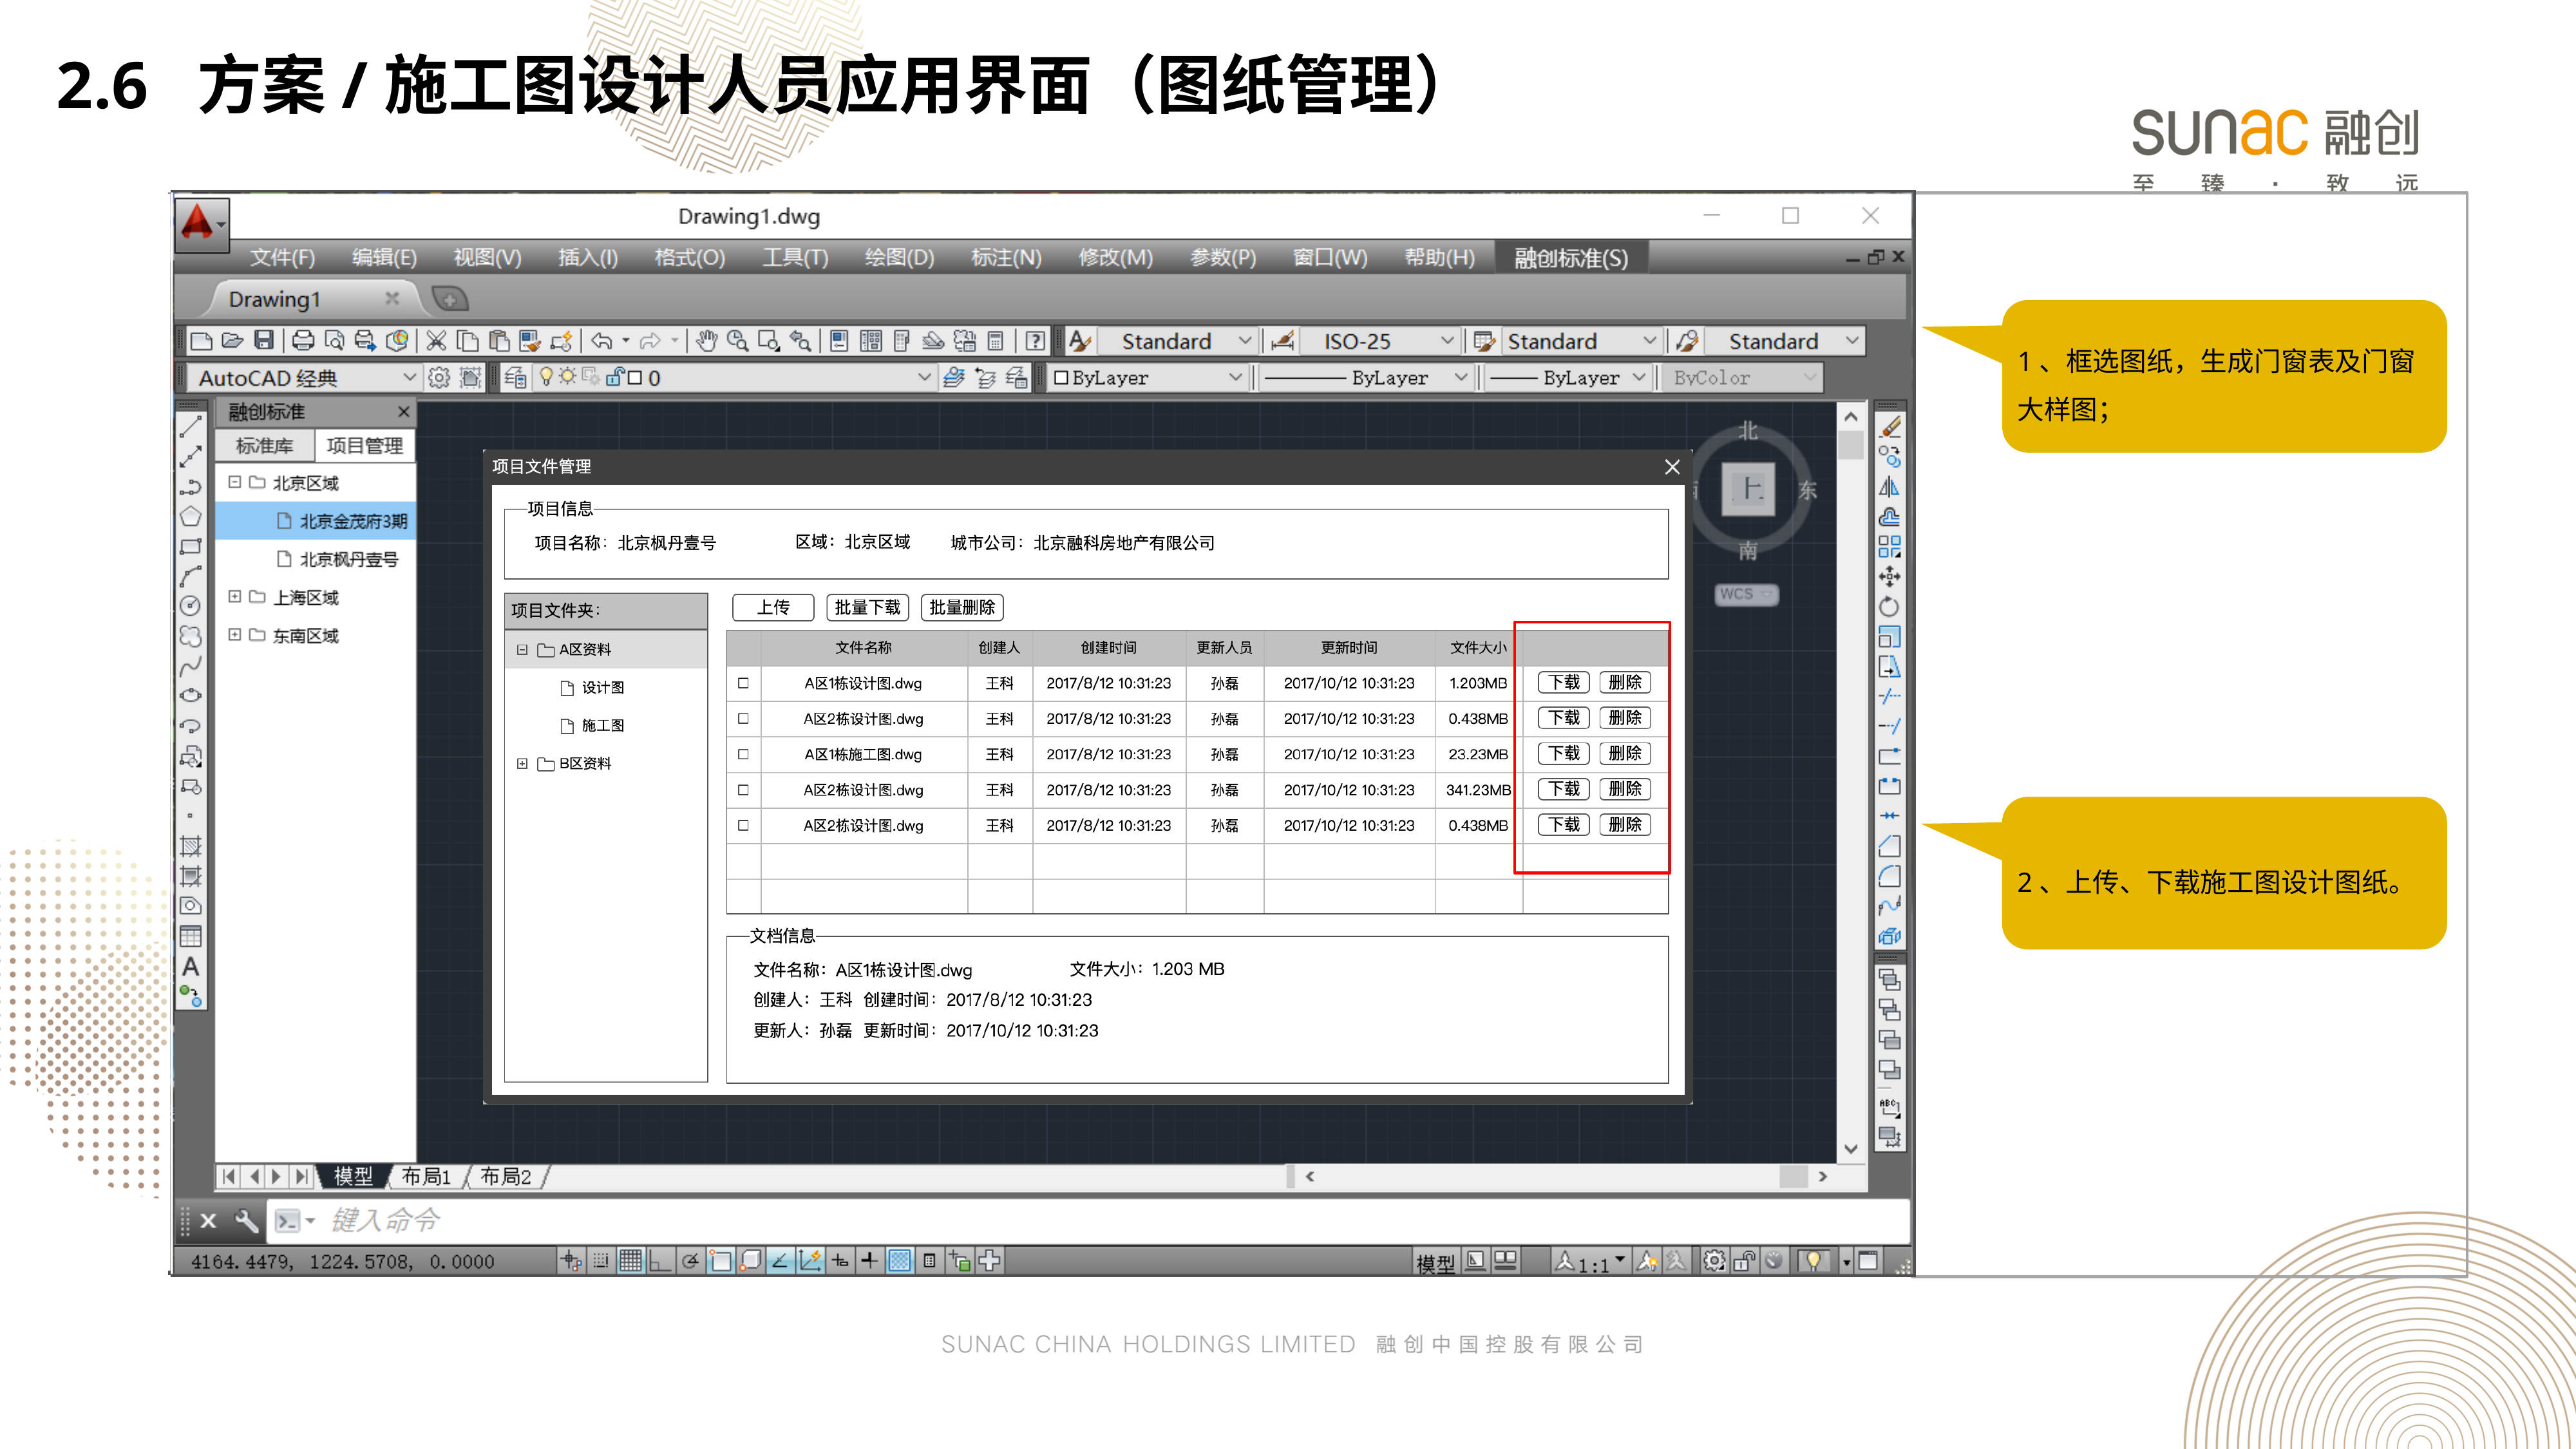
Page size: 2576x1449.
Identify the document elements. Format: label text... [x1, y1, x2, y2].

text_box 1、框选图纸，生成门窗表及门窗大样图； [1920, 299, 2448, 453]
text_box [171, 190, 1916, 1277]
text_box 2、上传、下载施工图设计图纸。 [1920, 797, 2447, 950]
text_box [1916, 193, 2468, 1277]
text_box 2.6 方案/施工图设计人员应用界面（图纸管理） [47, 8, 1703, 175]
picture [0, 0, 2576, 1449]
